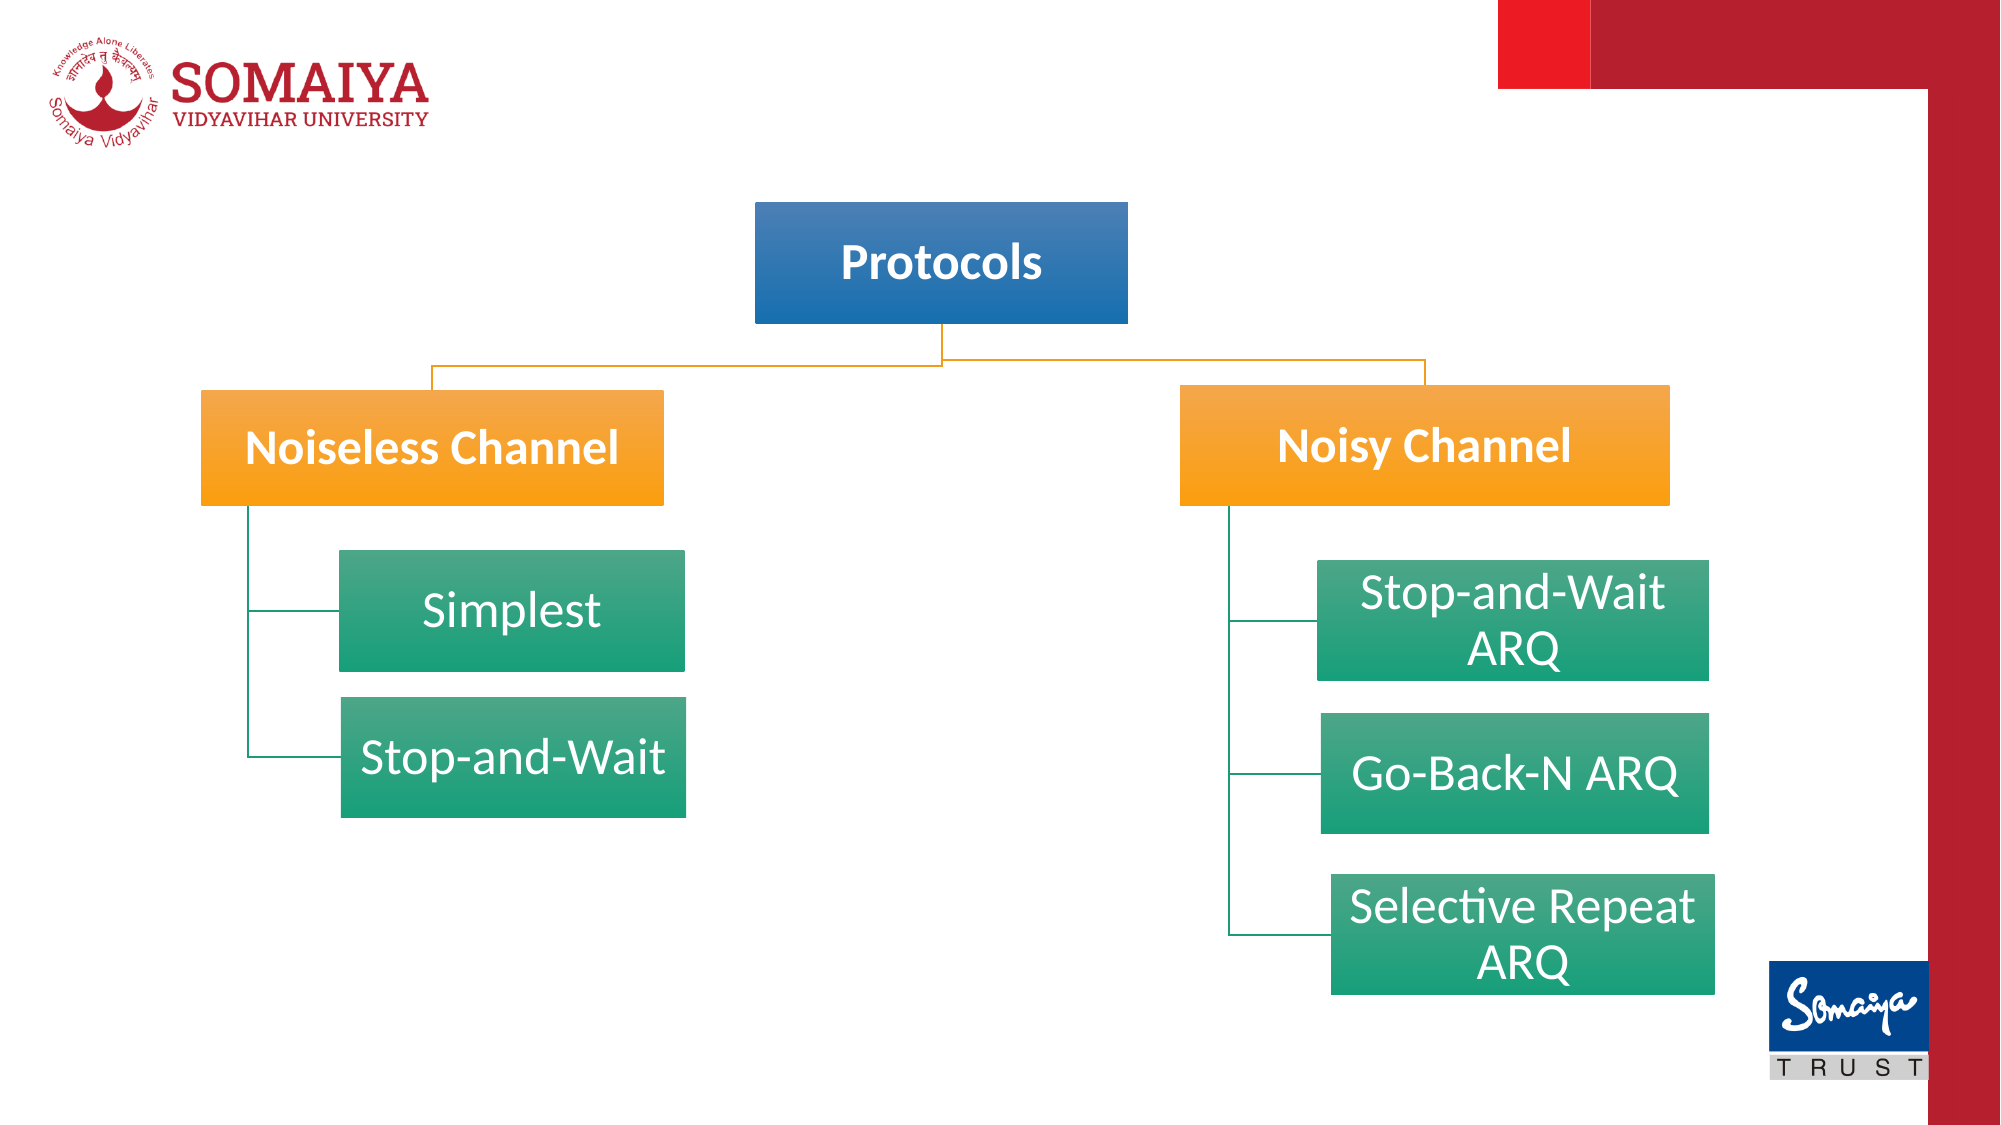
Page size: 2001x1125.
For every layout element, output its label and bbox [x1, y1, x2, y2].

list [1769, 961, 1929, 1080]
picture [14, 28, 463, 175]
picture [1498, 0, 2000, 1125]
text_box [71, 202, 1837, 1007]
